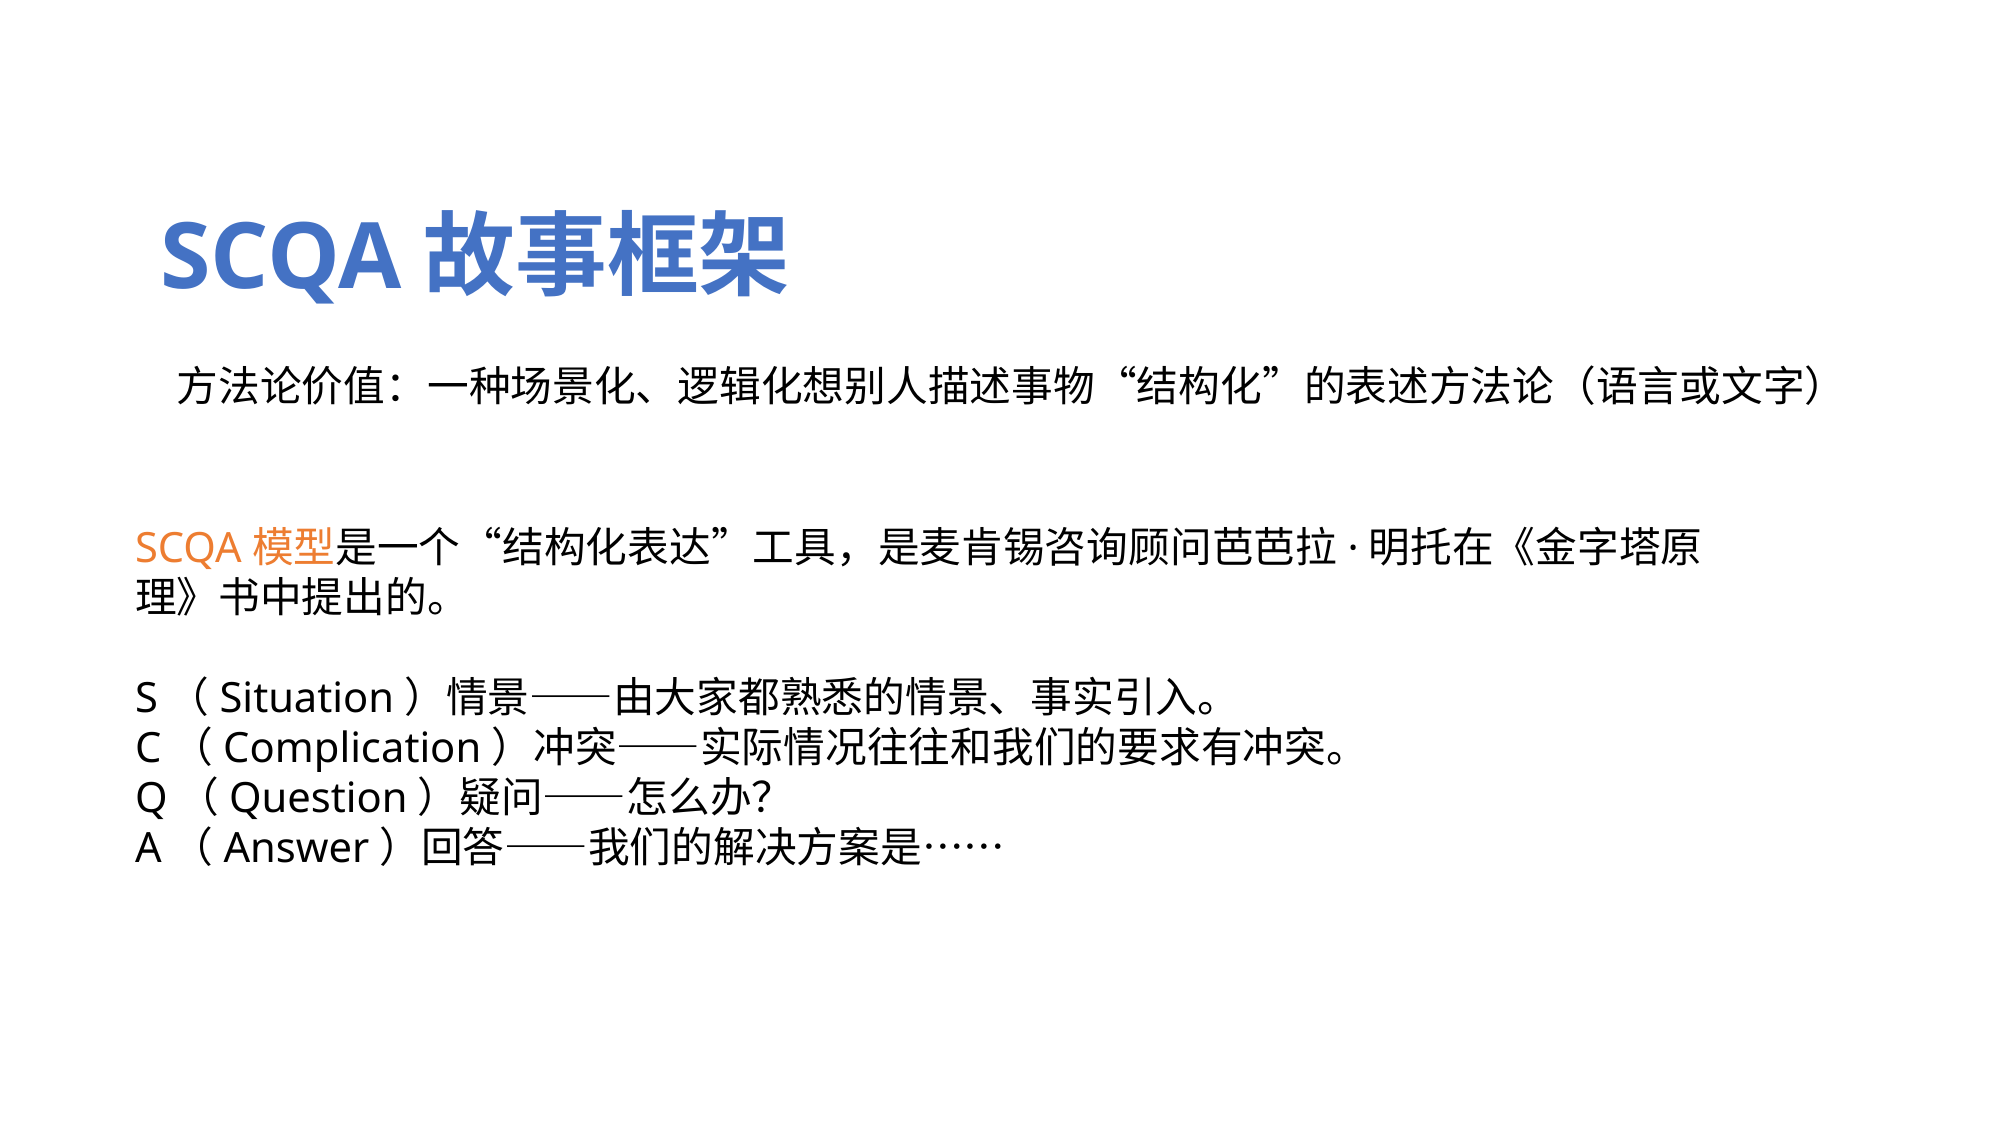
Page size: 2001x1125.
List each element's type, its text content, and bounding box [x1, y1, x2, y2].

text_box 方法论价值：一种场景化、逻辑化想别人描述事物“结构化”的表述方法论（语言或文字） [161, 339, 1887, 438]
text_box SCQA故事框架 [145, 149, 1124, 368]
text_box SCQA模型是一个“结构化表达”工具，是麦肯锡咨询顾问芭芭拉·明托在《金字塔原理》书中提出的。 S（Situation）情景——由大家都熟悉的情景、事实引入。 C（Complication）冲突——实际情况往往和我们的要求有冲突。 Q（Question）疑问——怎么办？ A（Answer）回答——我们的解决方案是…… [120, 513, 1792, 878]
